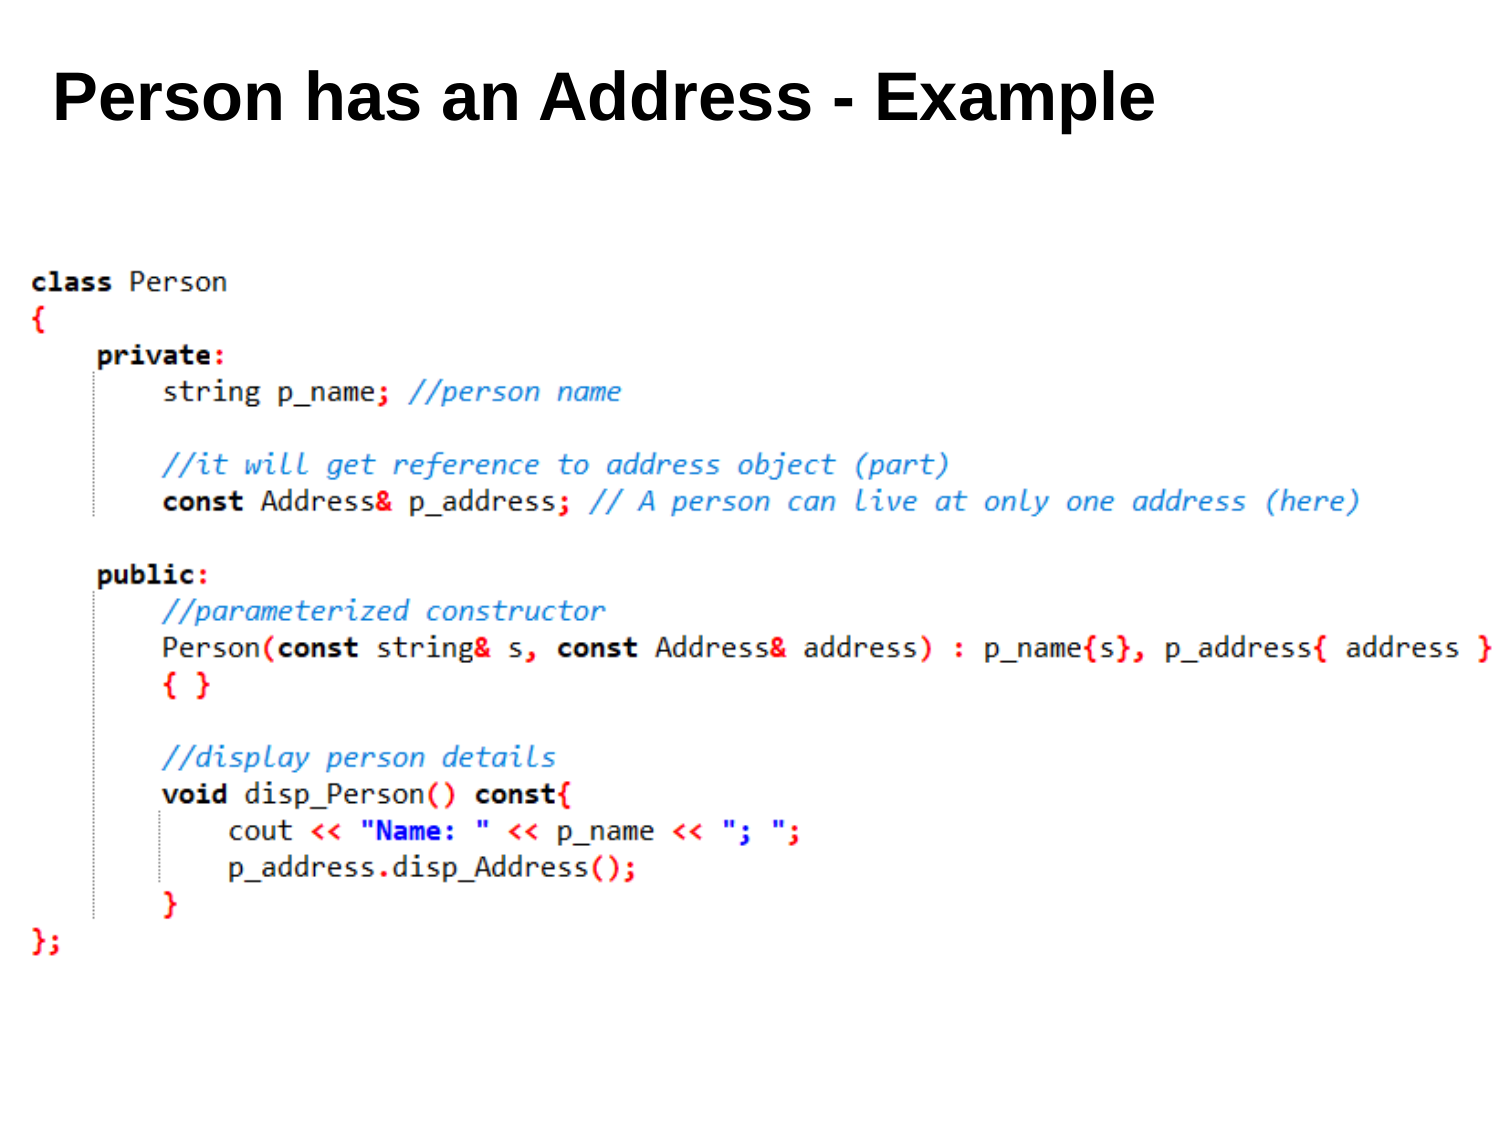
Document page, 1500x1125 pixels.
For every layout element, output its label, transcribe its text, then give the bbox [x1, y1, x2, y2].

title Person has an Address - Example [37, 24, 1500, 162]
picture [30, 266, 1500, 963]
